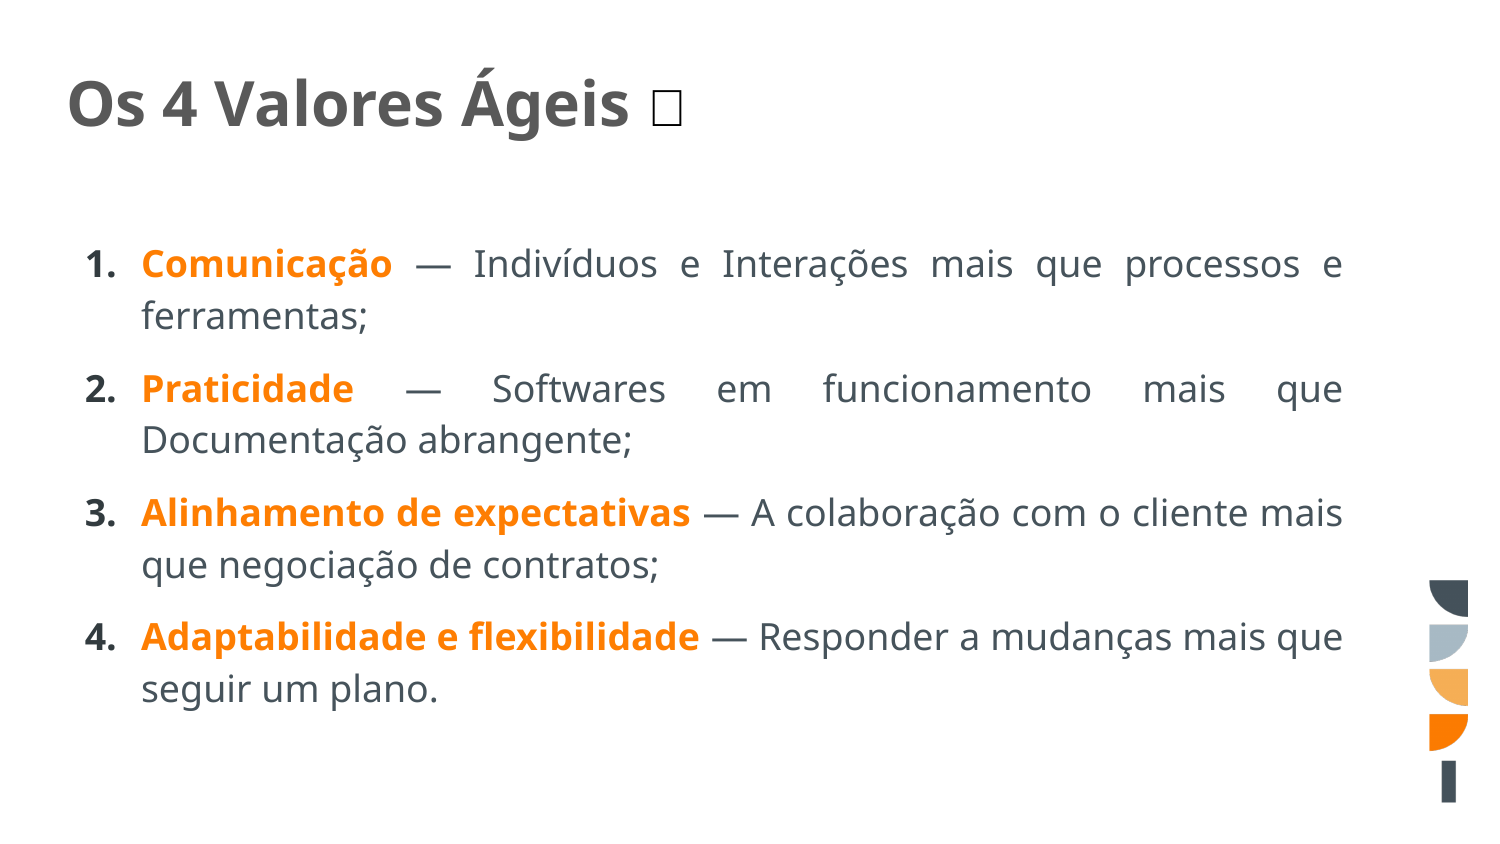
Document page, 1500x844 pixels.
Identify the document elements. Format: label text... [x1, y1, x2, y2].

picture [1430, 581, 1468, 803]
subtitle Comunicação — Indivíduos e Interações mais que processos e ferramentas; Praticidade — Softwares em funcionamento mais que Documentação abrangente; Alinhamento de expectativas — A colaboração com o cliente mais que negociação de contratos; Adaptabilidade e flexibilidade — Responder a mudanças mais que seguir um plano. [51, 218, 1360, 816]
title Os 4 Valores Ágeis 🦊 [51, 20, 1336, 182]
